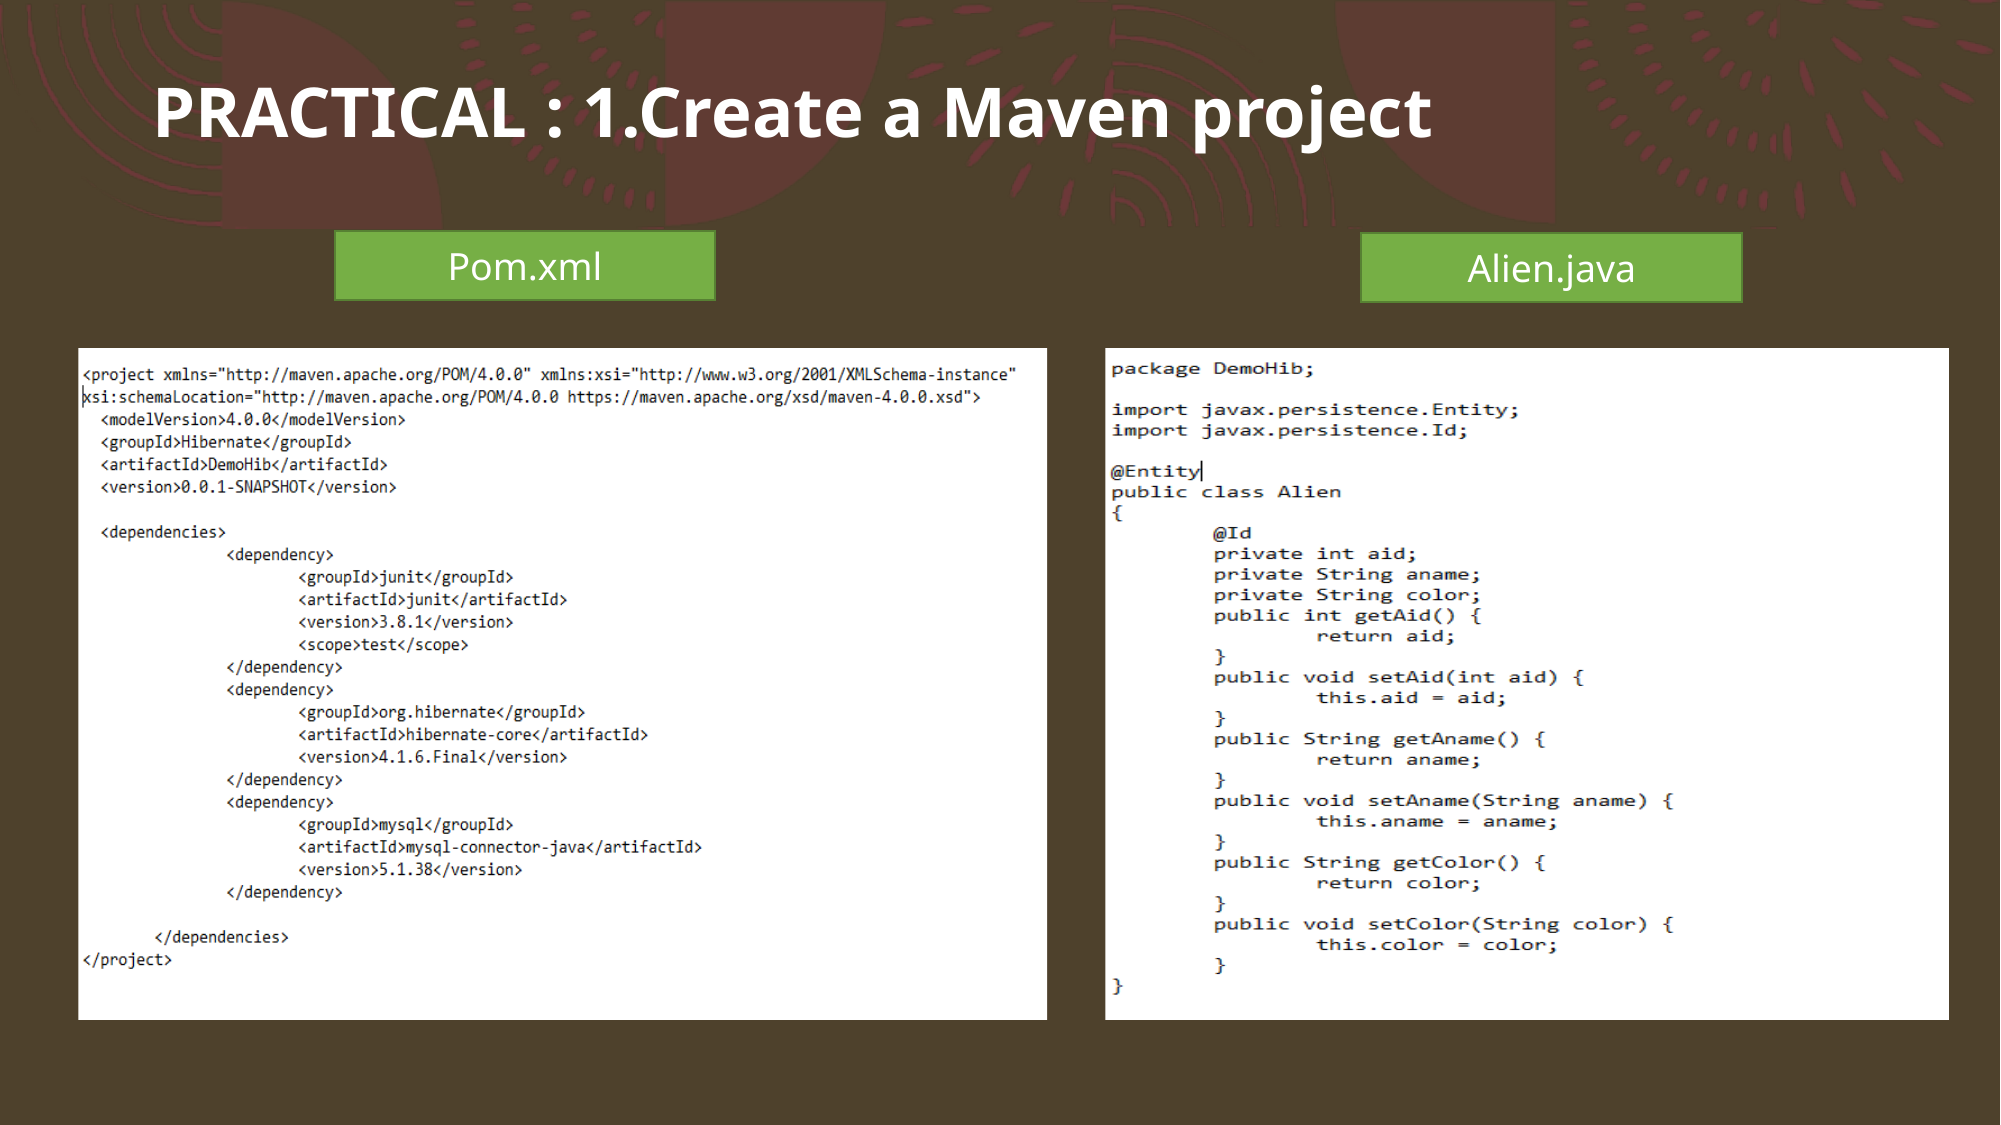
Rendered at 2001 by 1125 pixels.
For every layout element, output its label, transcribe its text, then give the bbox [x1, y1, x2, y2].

picture [78, 348, 1048, 1020]
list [1105, 348, 1949, 1020]
text_box Pom.xml [334, 230, 716, 301]
title PRACTICAL : 1.Create a Maven project [137, 60, 1863, 160]
text_box Alien.java [1360, 232, 1743, 303]
